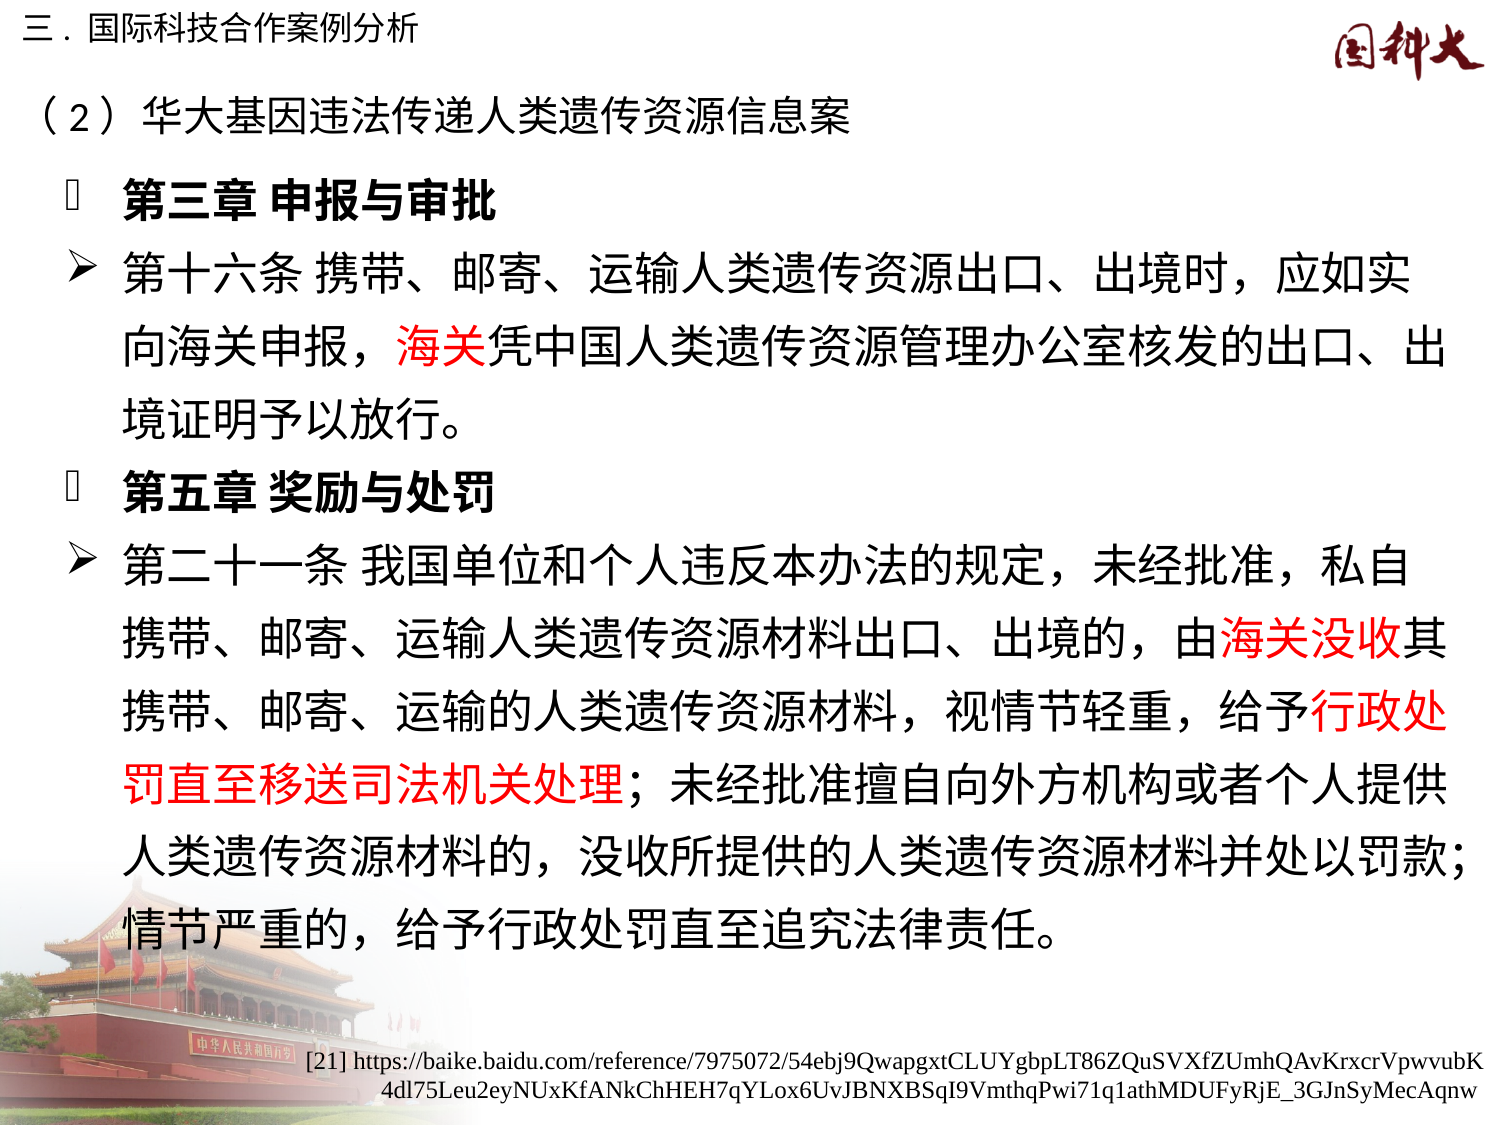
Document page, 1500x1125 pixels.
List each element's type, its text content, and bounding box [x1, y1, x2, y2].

text_box 第三章 申报与审批 第十六条 携带、邮寄、运输人类遗传资源出口、出境时，应如实向海关申报，海关凭中国人类遗传资源管理办公室核发的出口、出境证明予以放行。 第五章 奖励与处罚 第二十一条 我国单位和个人违反本办法的规定，未经批准，私自携带、邮寄、运输人类遗传资源材料出口、出境的，由海关没收其携带、邮寄、运输的人类遗传资源材料，视情节轻重，给予行政处罚直至移送司法机关处理；未经批准擅自向外方机构或者个人提供人类遗传资源材料的，没收所提供的人类遗传资源材料并处以罚款；情节严重的，给予行政处罚直至追究法律责任。 [50, 146, 1473, 964]
text_box [21] https://baike.baidu.com/reference/7975072/54ebj9QwapgxtCLUYgbpLT86ZQuSVXfZUmhQAvKrxcrVpwvubK 4dl75Leu2eyNUxKfANkChHEH7qYLox6UvJBNXBSqI9VmthqPwi71q1athMDUFyRjE_3GJnSyMecAqnw [200, 1036, 1500, 1112]
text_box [1, 0, 1142, 200]
picture [0, 855, 481, 1125]
picture [1335, 21, 1485, 81]
